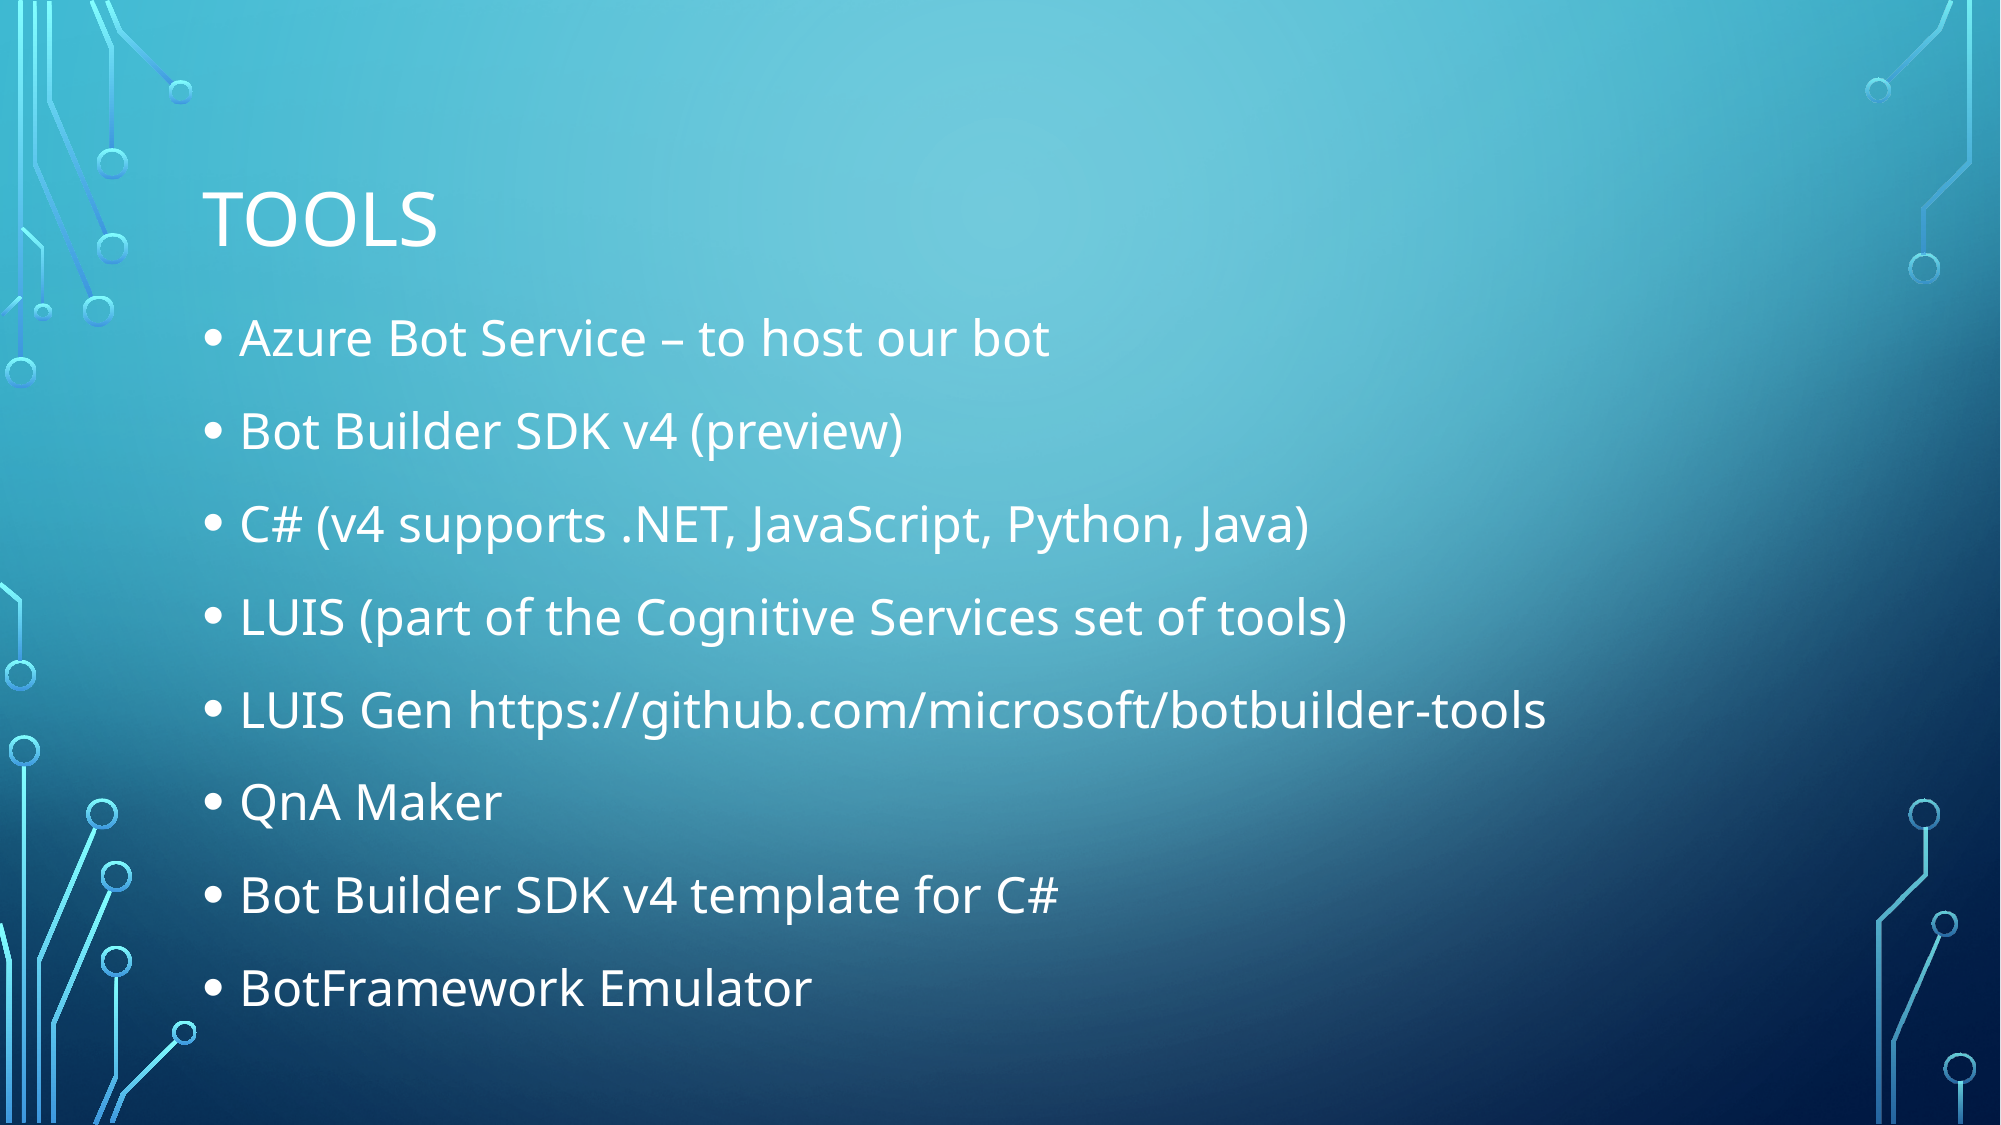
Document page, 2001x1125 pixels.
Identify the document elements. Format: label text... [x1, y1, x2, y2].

title Tools [187, 101, 1813, 287]
list Azure Bot Service – to host our bot Bot Builder SDK v4 (preview) C# (v4 supports .NET, JavaScript, Python, Java) LUIS (part of the Cognitive Services set of tools) LUIS Gen https://github.com/microsoft/botbuilder-tools QnA Maker Bot Builder SDK v4 template for C# BotFramework Emulator [187, 287, 1813, 1025]
